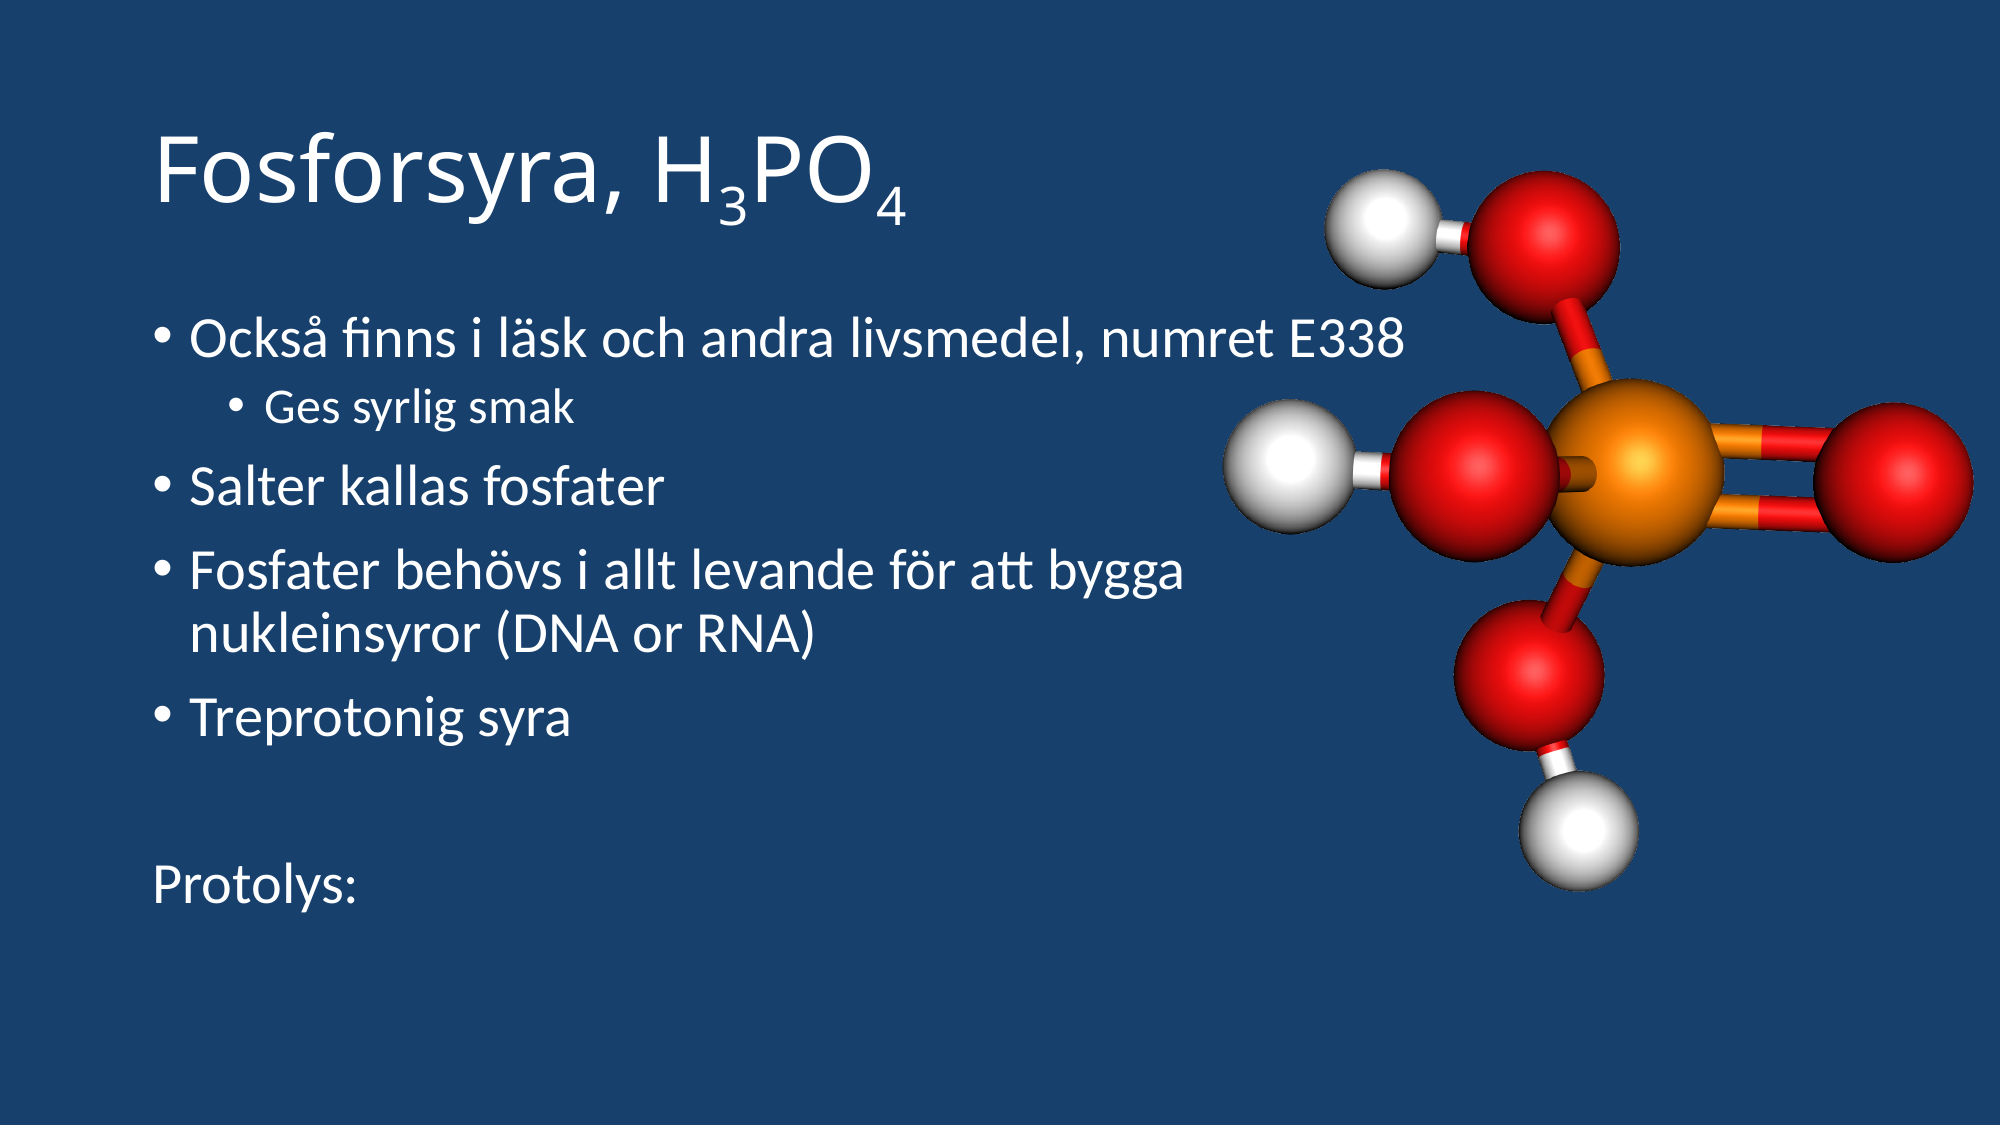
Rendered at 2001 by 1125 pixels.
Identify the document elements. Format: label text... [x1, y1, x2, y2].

picture [1211, 130, 2000, 936]
title Fosforsyra, H3PO4 [137, 59, 1863, 278]
list Också finns i läsk och andra livsmedel, numret E338 Ges syrlig smak Salter kallas fosfater Fosfater behövs i allt levande för att bygga nukleinsyror (DNA or RNA) Treprotonig syra Protolys: [137, 299, 1459, 1014]
